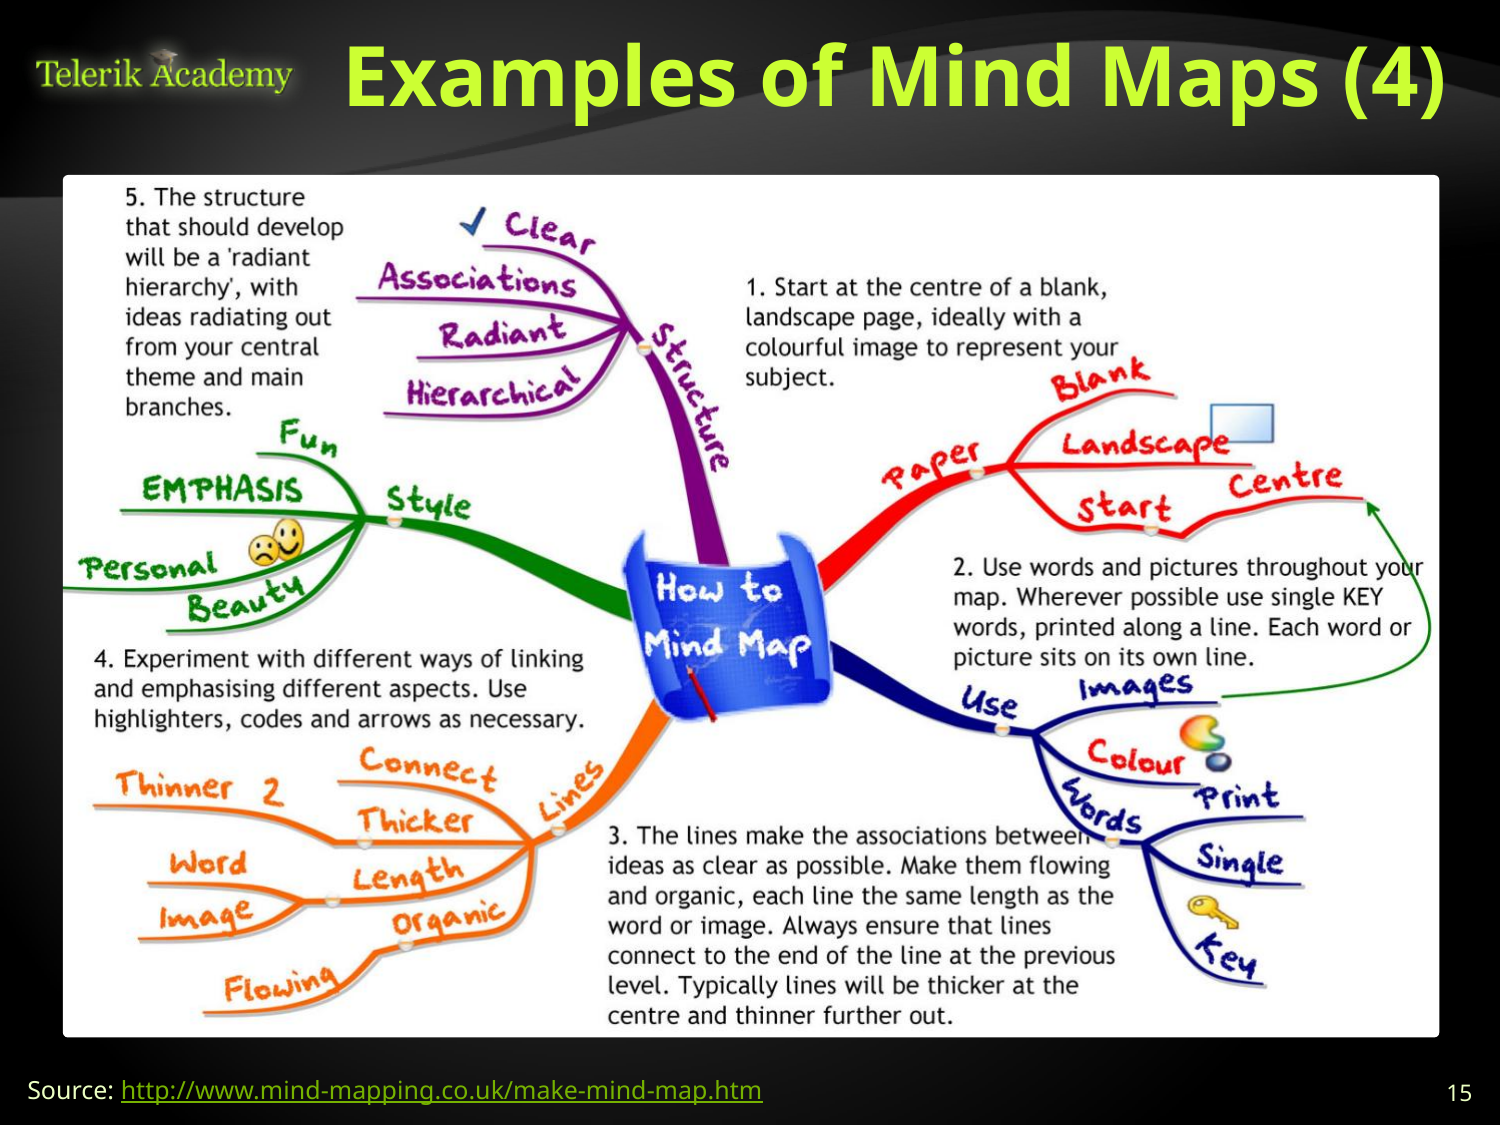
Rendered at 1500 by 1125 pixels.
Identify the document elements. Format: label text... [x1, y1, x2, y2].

slide_number 15 [1412, 1074, 1488, 1113]
text_box Source: http://www.mind-mapping.co.uk/make-mind-map.htm [12, 1067, 1388, 1116]
title Examples of Mind Maps (4) [300, 12, 1463, 150]
picture [0, 0, 1500, 1125]
